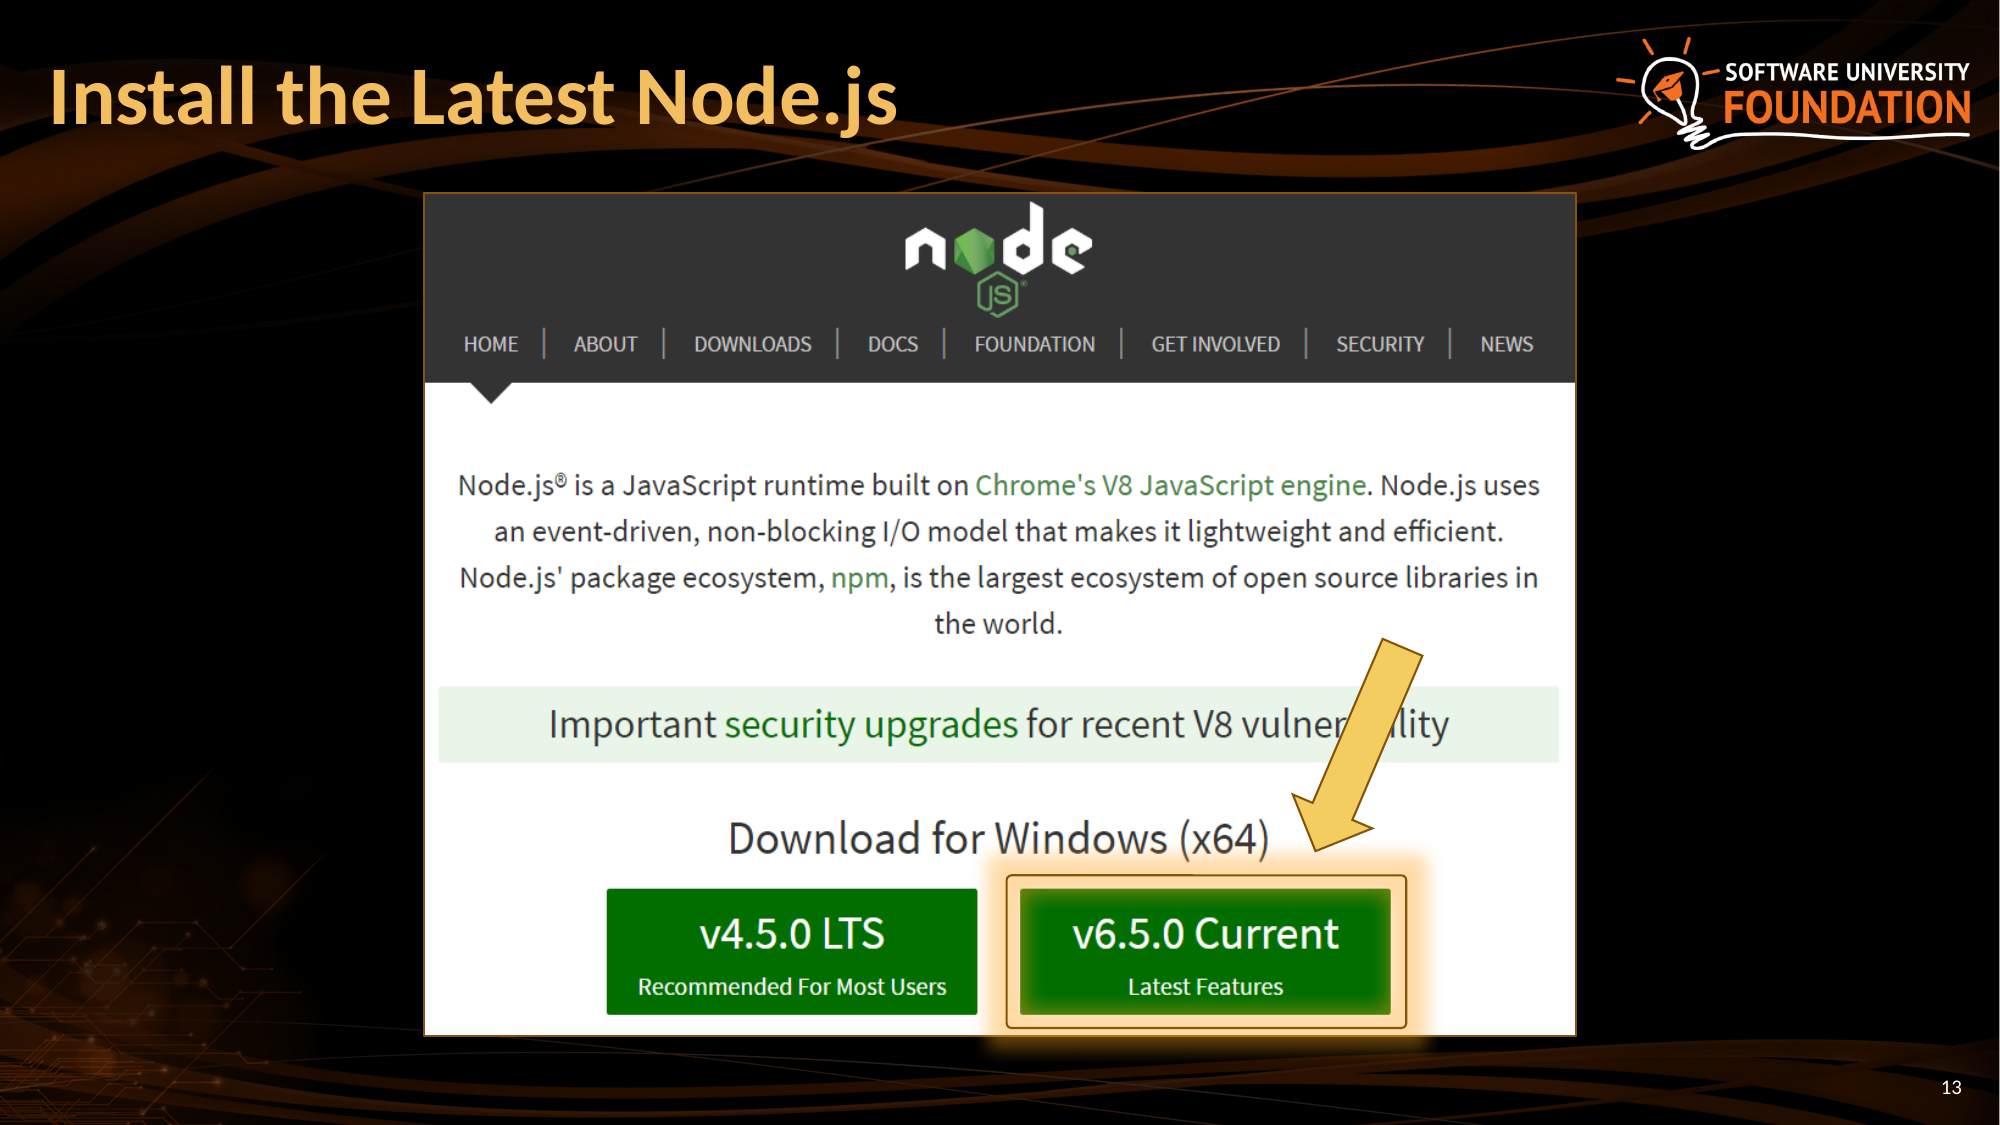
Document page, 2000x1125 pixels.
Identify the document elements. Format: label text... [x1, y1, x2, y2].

title Install the Latest Node.js [30, 6, 1602, 189]
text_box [424, 193, 1575, 1035]
picture [0, 0, 2000, 1125]
slide_number 13 [1897, 1070, 1968, 1103]
